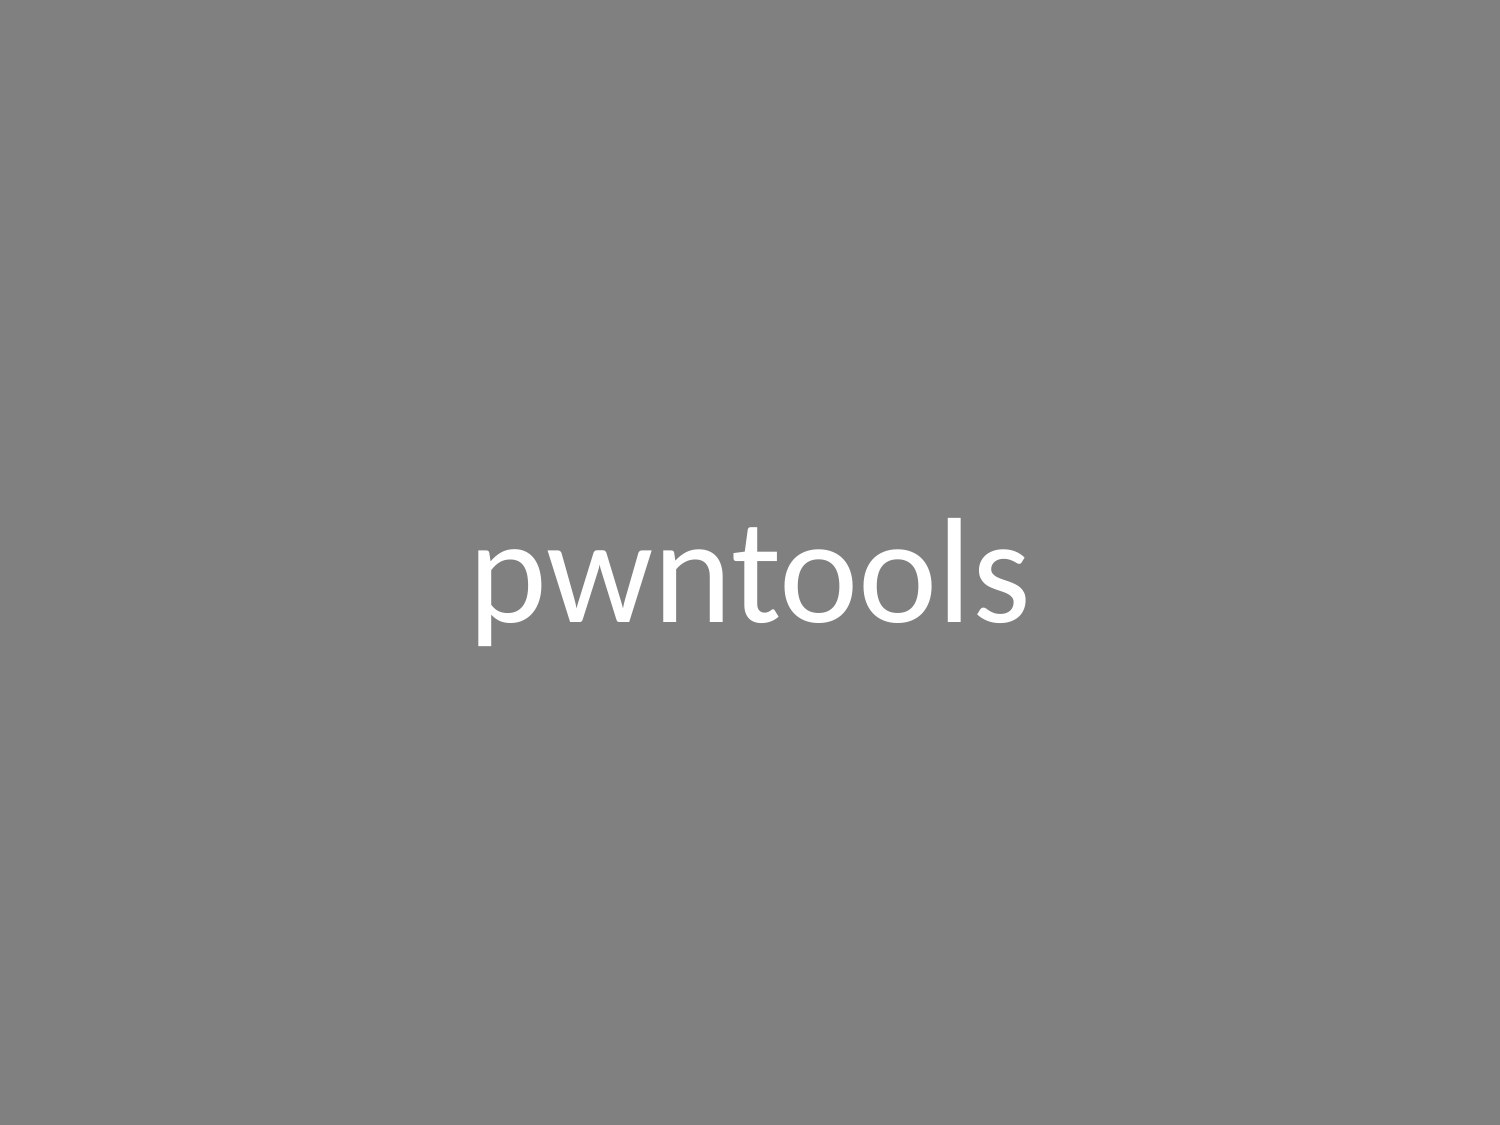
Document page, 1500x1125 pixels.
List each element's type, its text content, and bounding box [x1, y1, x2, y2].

text_box pwntools [0, 0, 1500, 1125]
